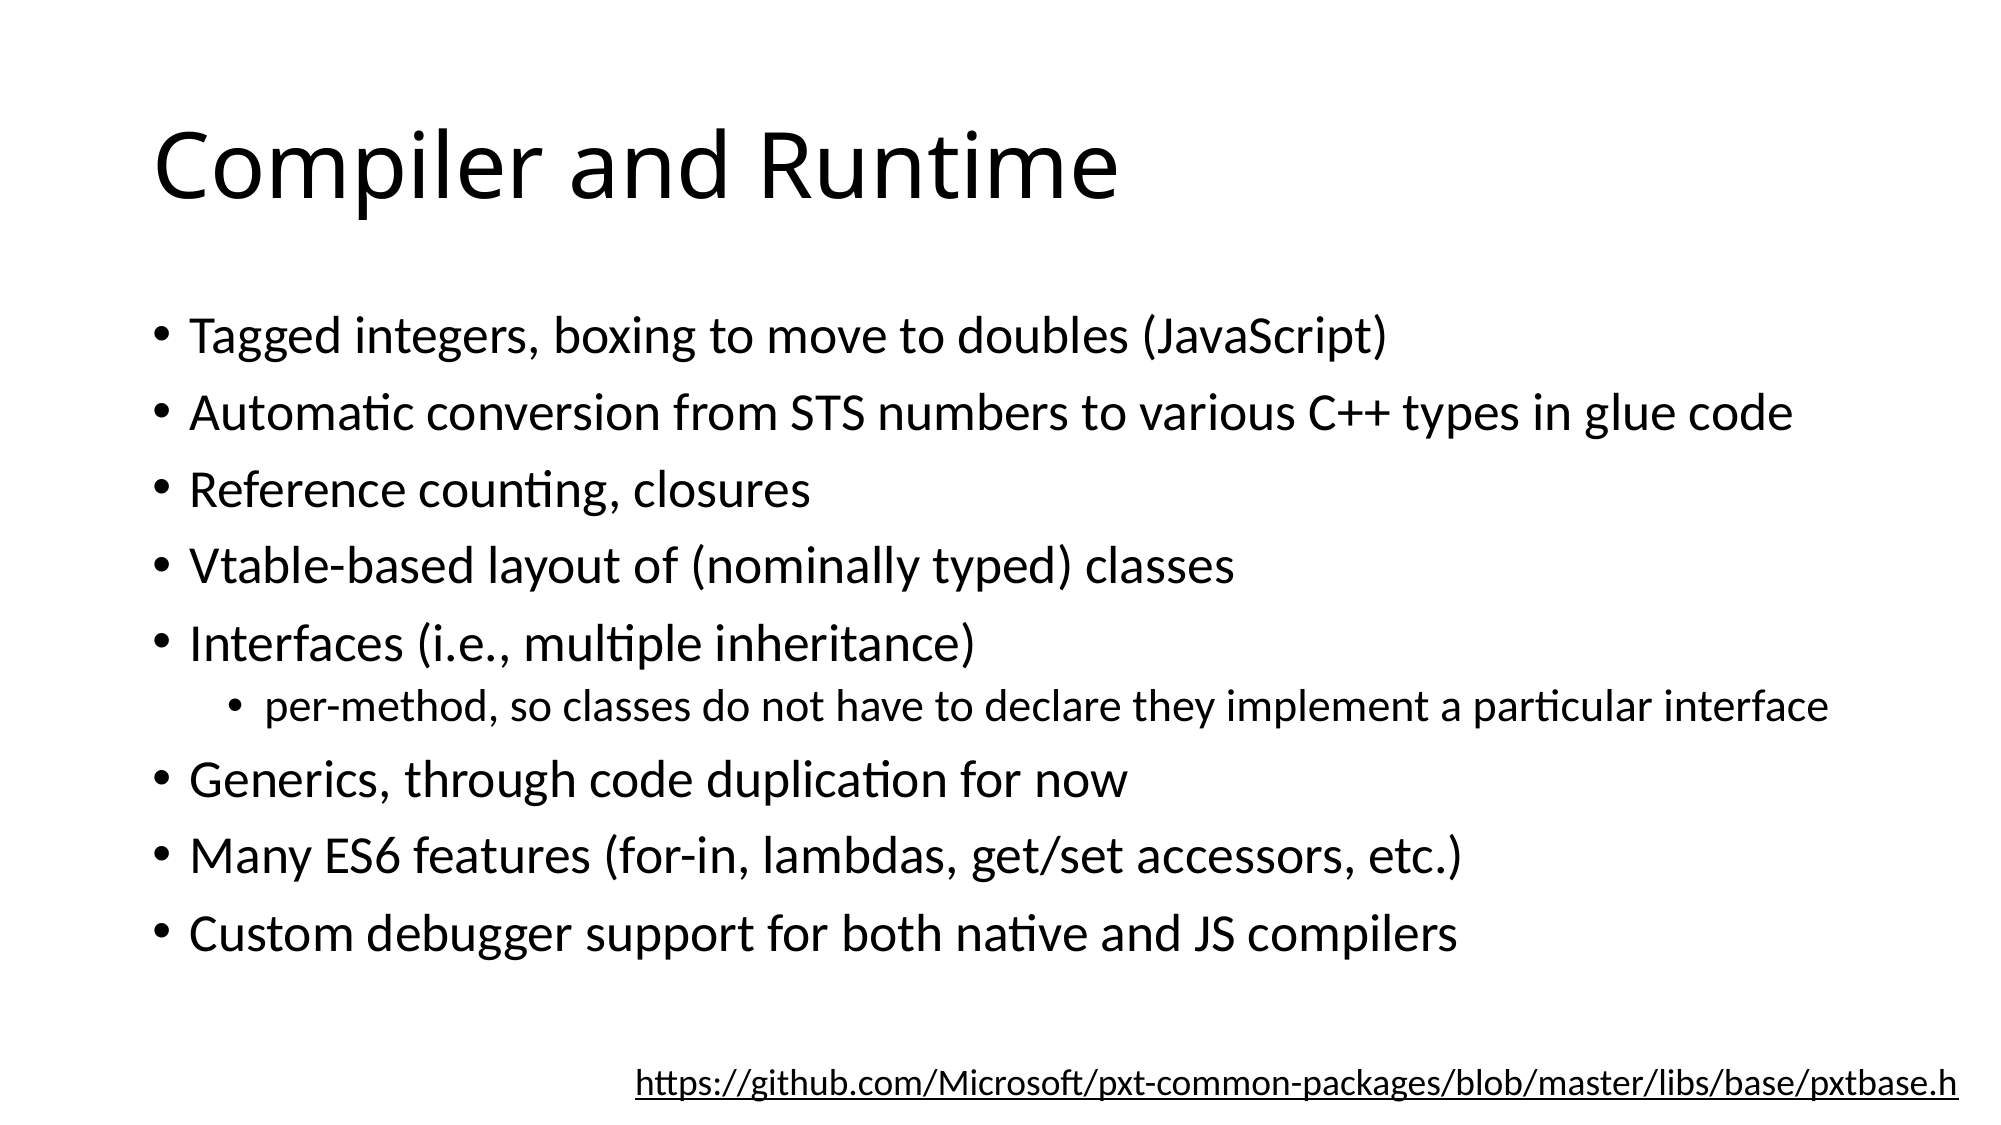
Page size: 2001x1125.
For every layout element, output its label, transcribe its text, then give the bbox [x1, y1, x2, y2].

text_box https://github.com/Microsoft/pxt-common-packages/blob/master/libs/base/pxtbase.h [620, 1050, 2000, 1110]
title Compiler and Runtime [137, 59, 1863, 278]
list Tagged integers, boxing to move to doubles (JavaScript) Automatic conversion from STS numbers to various C++ types in glue code Reference counting, closures Vtable-based layout of (nominally typed) classes Interfaces (i.e., multiple inheritance) per-method, so classes do not have to declare they implement a particular interface Generics, through code duplication for now Many ES6 features (for-in, lambdas, get/set accessors, etc.) Custom debugger support for both native and JS compilers [137, 299, 1863, 1014]
